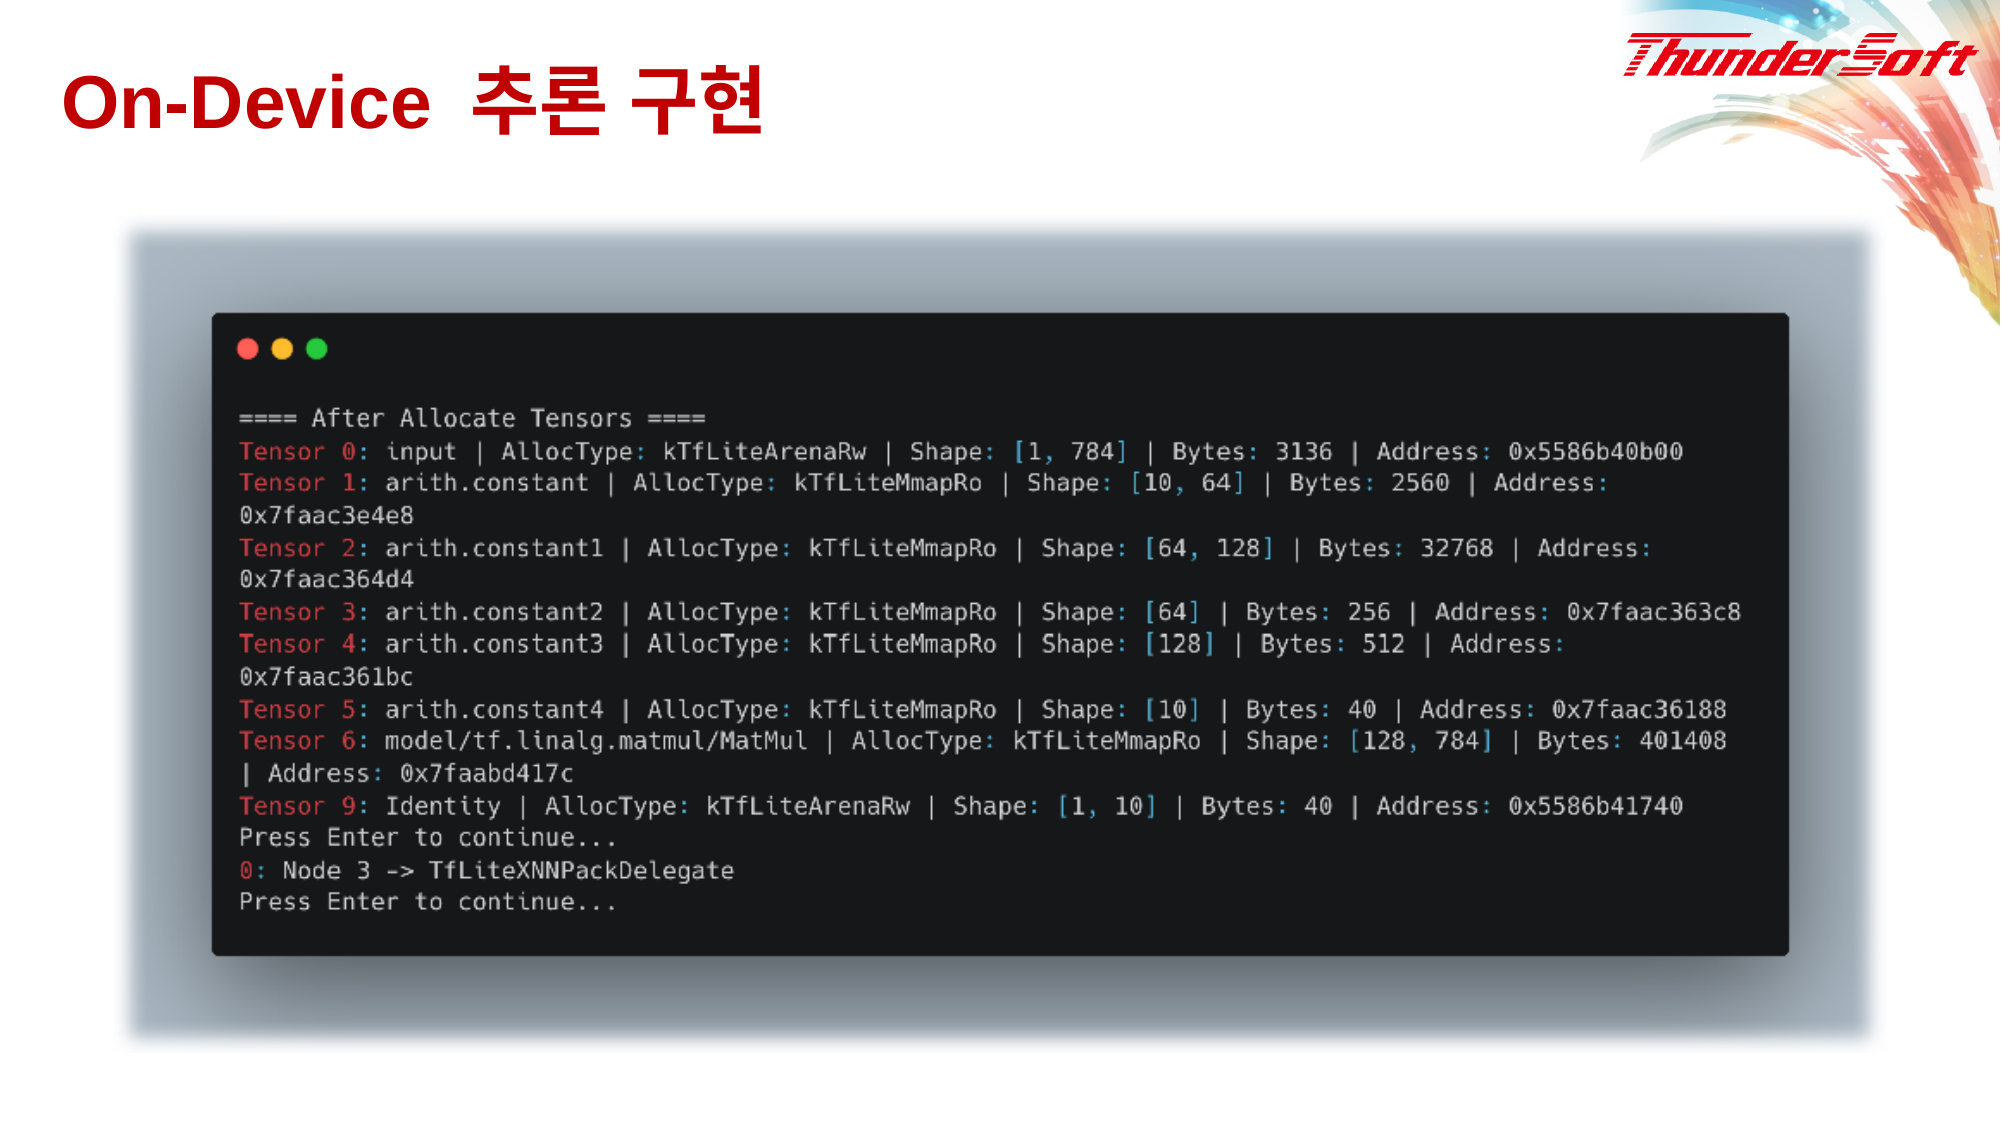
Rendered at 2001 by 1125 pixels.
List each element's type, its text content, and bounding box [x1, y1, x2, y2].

picture [114, 0, 2000, 1053]
title On-Device 추론 구현 [45, 46, 1694, 163]
